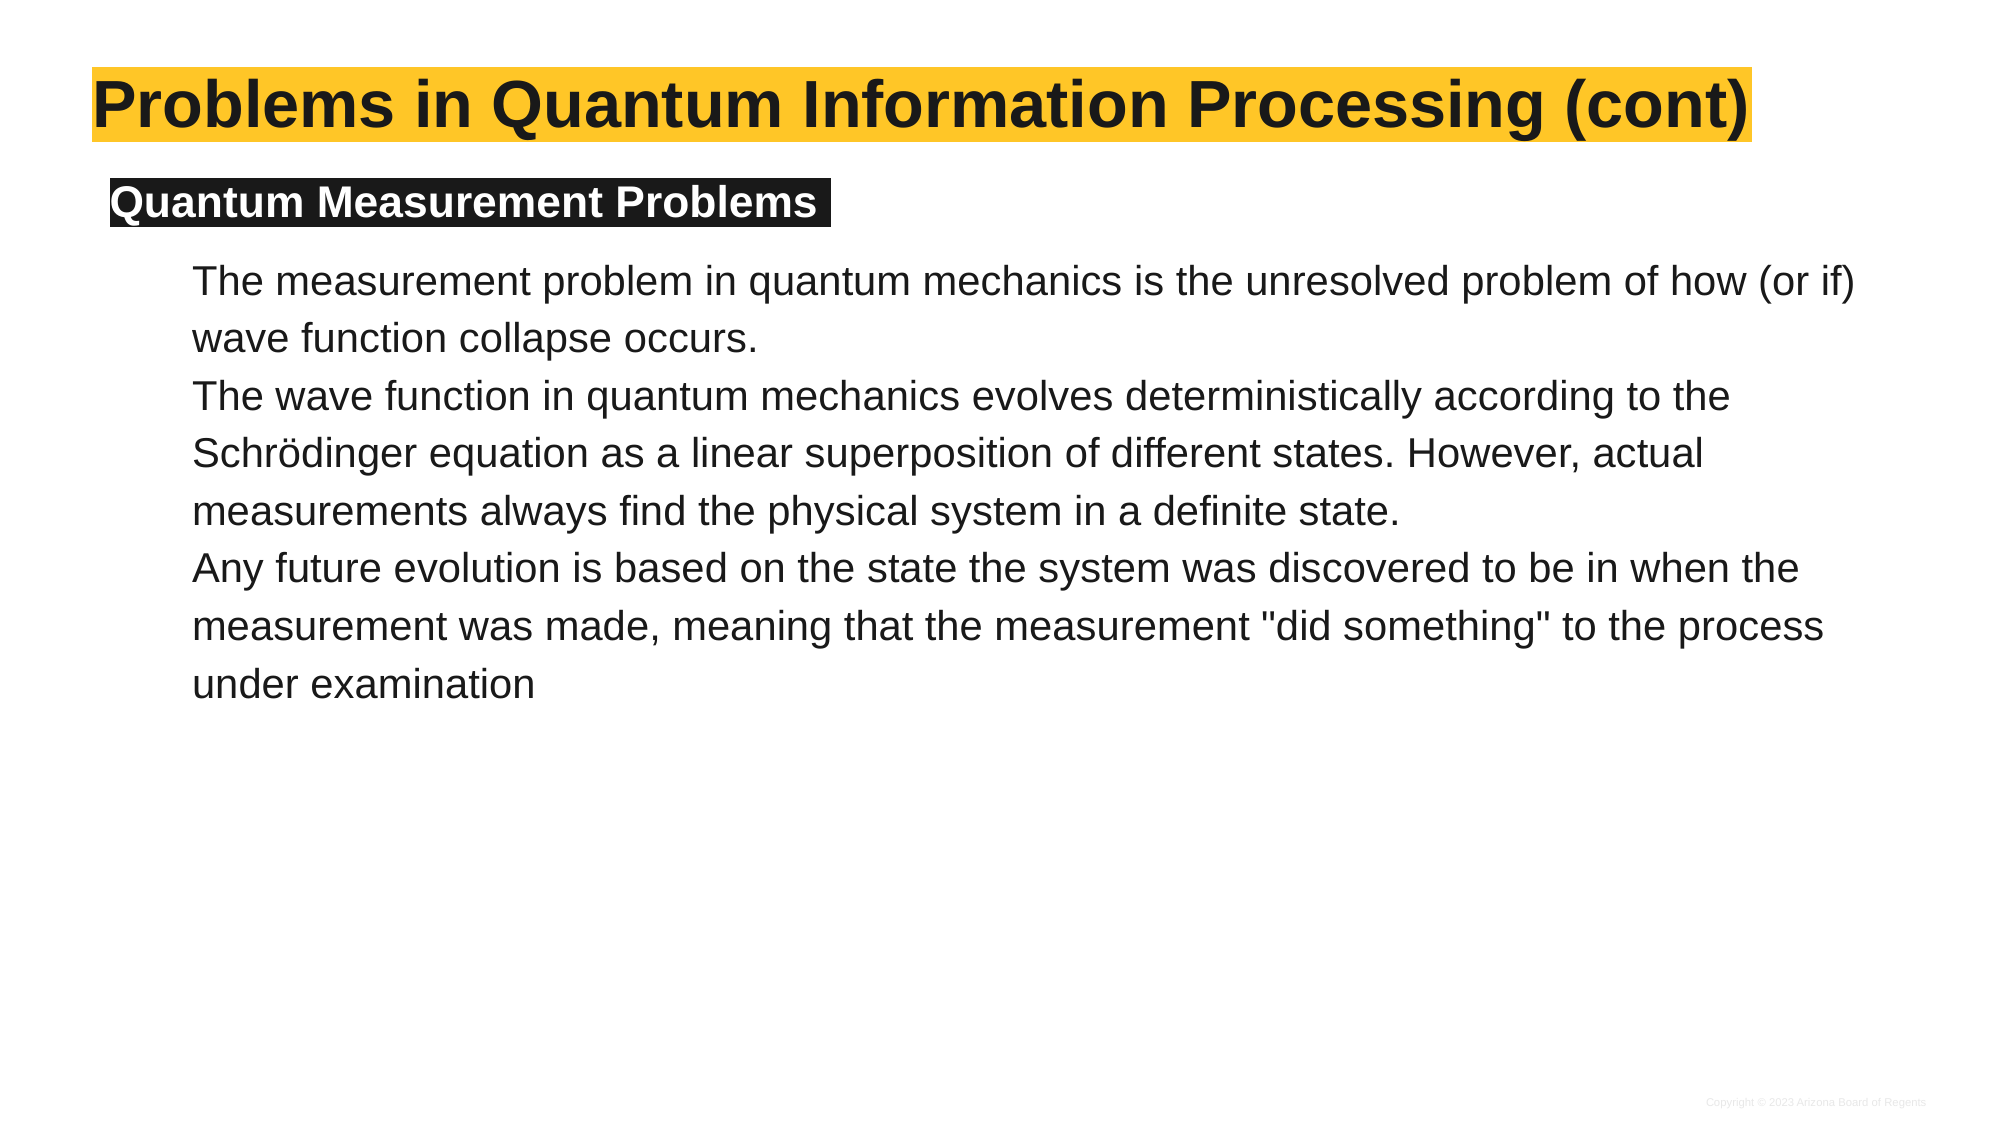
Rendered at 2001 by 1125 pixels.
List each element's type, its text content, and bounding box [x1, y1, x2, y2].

title Problems in Quantum Information Processing (cont) [92, 69, 1932, 166]
subtitle Quantum Measurement Problems [92, 165, 1927, 228]
list The measurement problem in quantum mechanics is the unresolved problem of how (or if) wave function collapse occurs. The wave function in quantum mechanics evolves deterministically according to the Schrödinger equation as a linear superposition of different states. However, actual measurements always find the physical system in a definite state. Any future evolution is based on the state the system was discovered to be in when the measurement was made, meaning that the measurement "did something" to the process under examination [92, 246, 1926, 1056]
